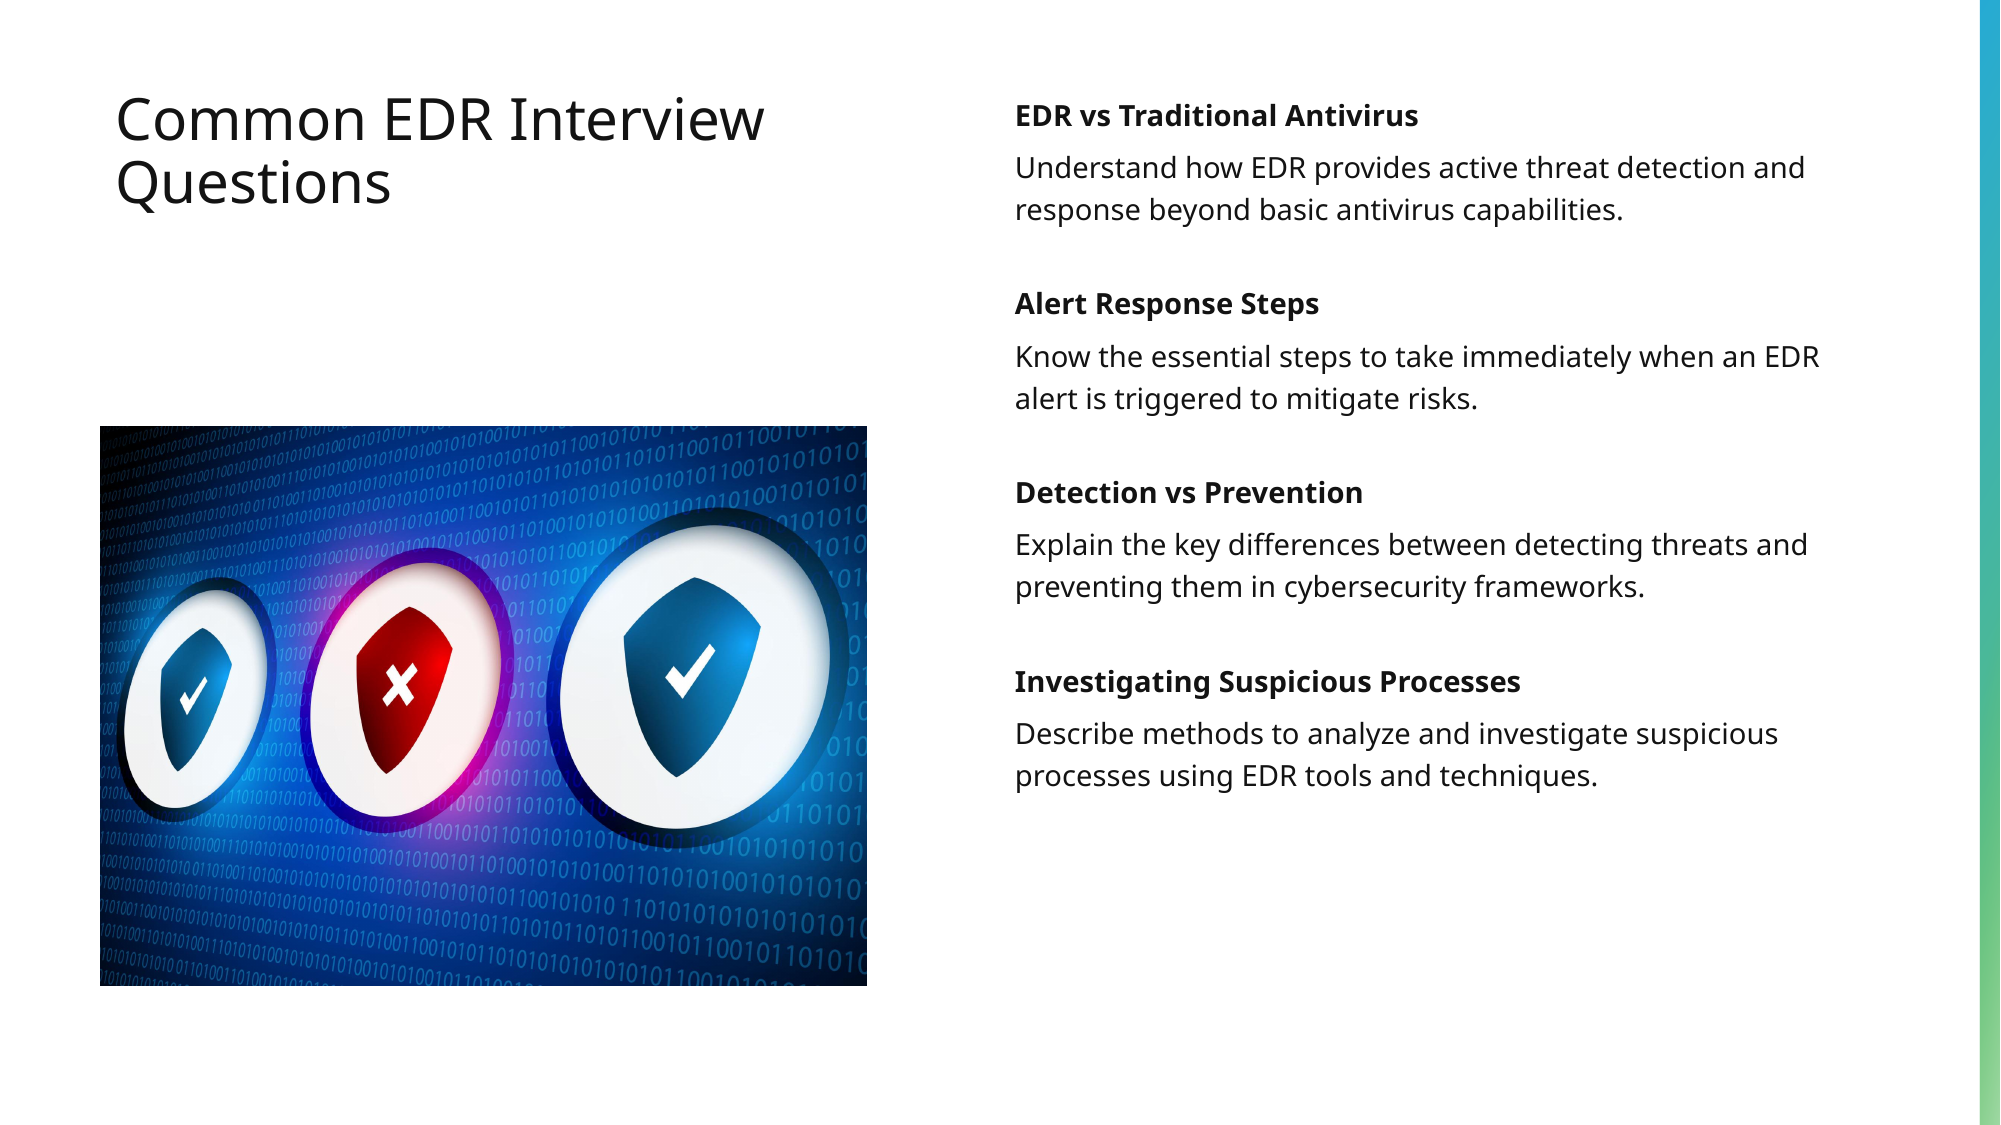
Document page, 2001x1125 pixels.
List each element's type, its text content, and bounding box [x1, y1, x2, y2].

list EDR vs Traditional Antivirus Understand how EDR provides active threat detection and response beyond basic antivirus capabilities. Alert Response Steps Know the essential steps to take immediately when an EDR alert is triggered to mitigate risks. Detection vs Prevention Explain the key differences between detecting threats and preventing them in cybersecurity frameworks. Investigating Suspicious Processes Describe methods to analyze and investigate suspicious processes using EDR tools and techniques. [999, 82, 1898, 1037]
title Common EDR Interview Questions [100, 82, 867, 321]
picture [100, 426, 867, 986]
